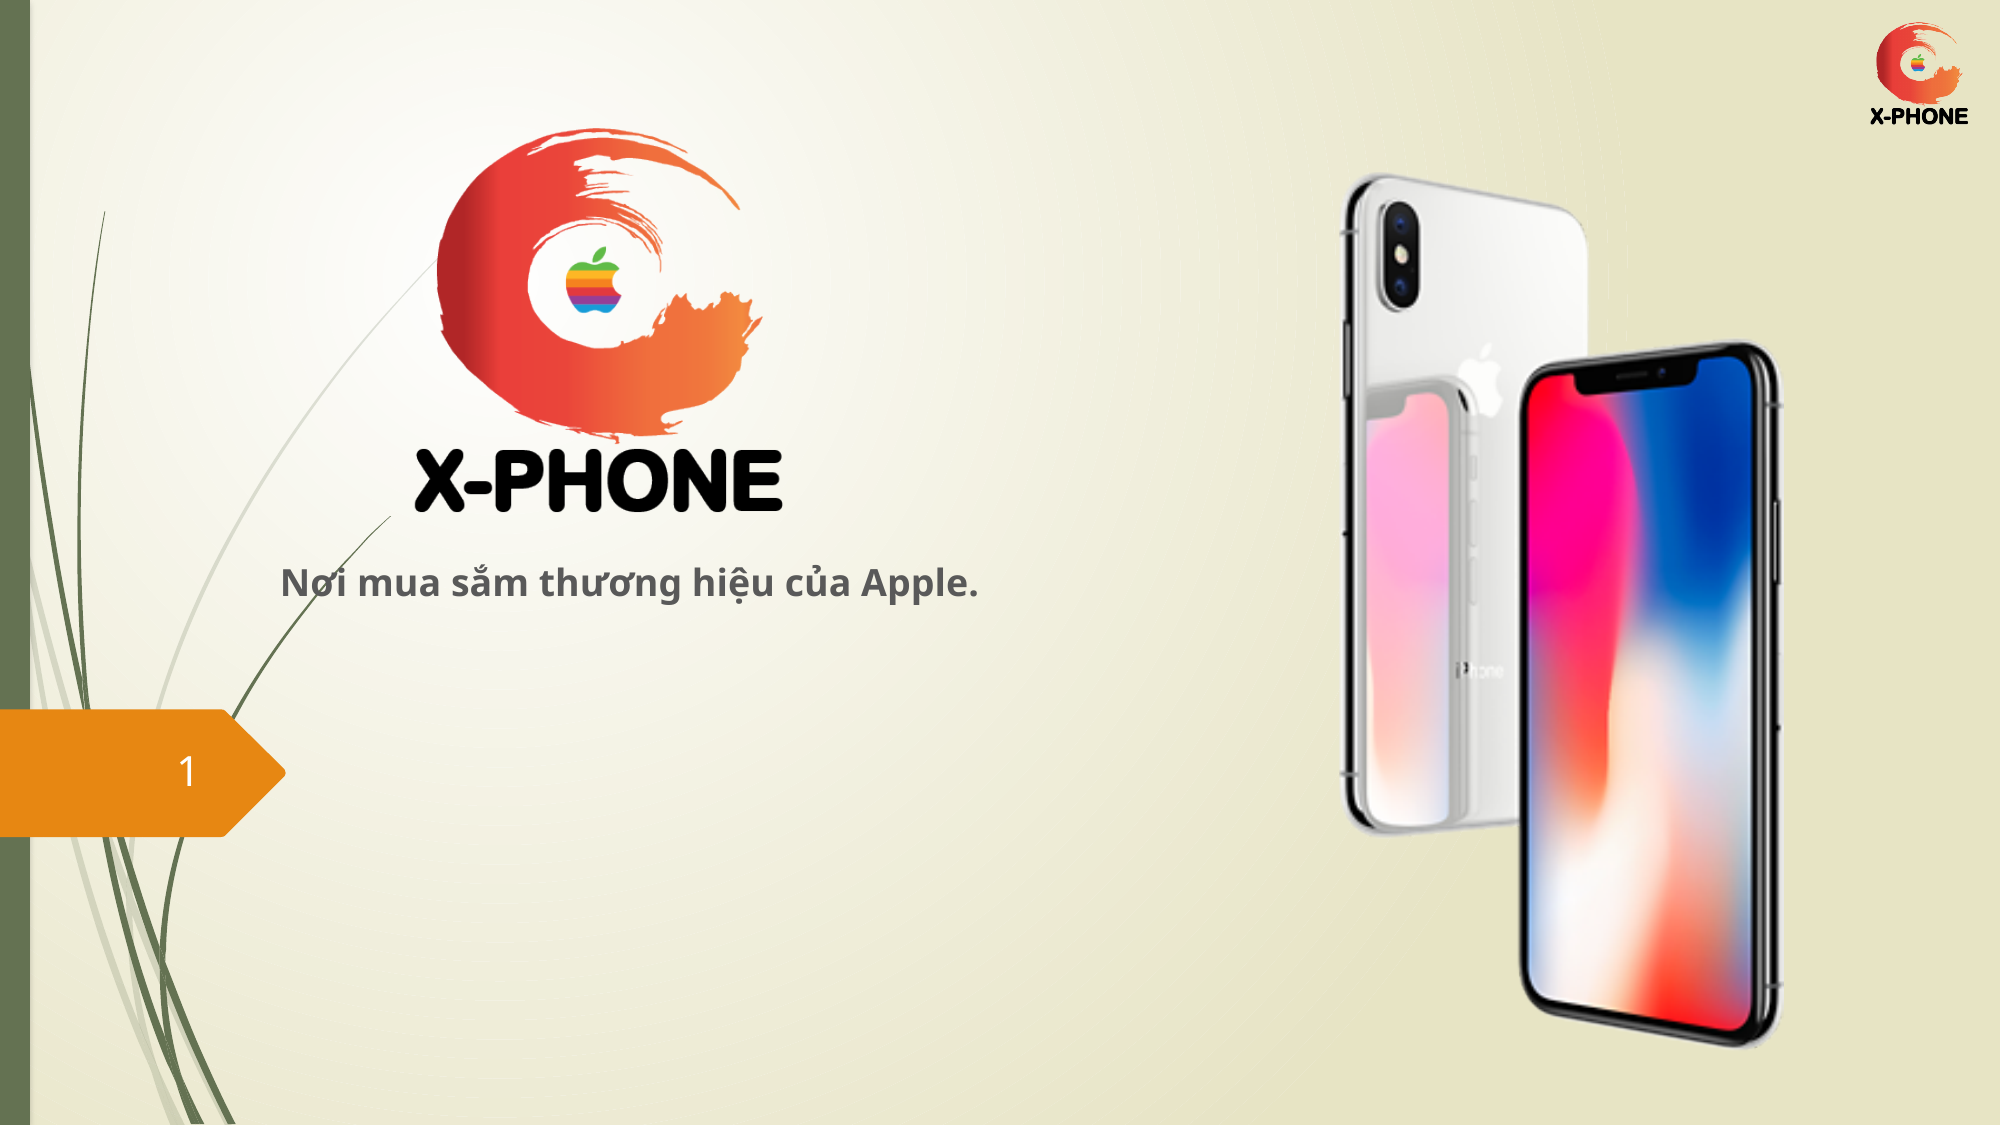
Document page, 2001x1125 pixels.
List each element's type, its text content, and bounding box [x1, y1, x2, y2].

subtitle Nơi mua sắm thương hiệu của Apple. [0, 550, 1334, 736]
picture [399, 128, 801, 529]
picture [1866, 22, 1974, 130]
picture [1339, 172, 1784, 1055]
slide_number 1 [87, 743, 216, 803]
